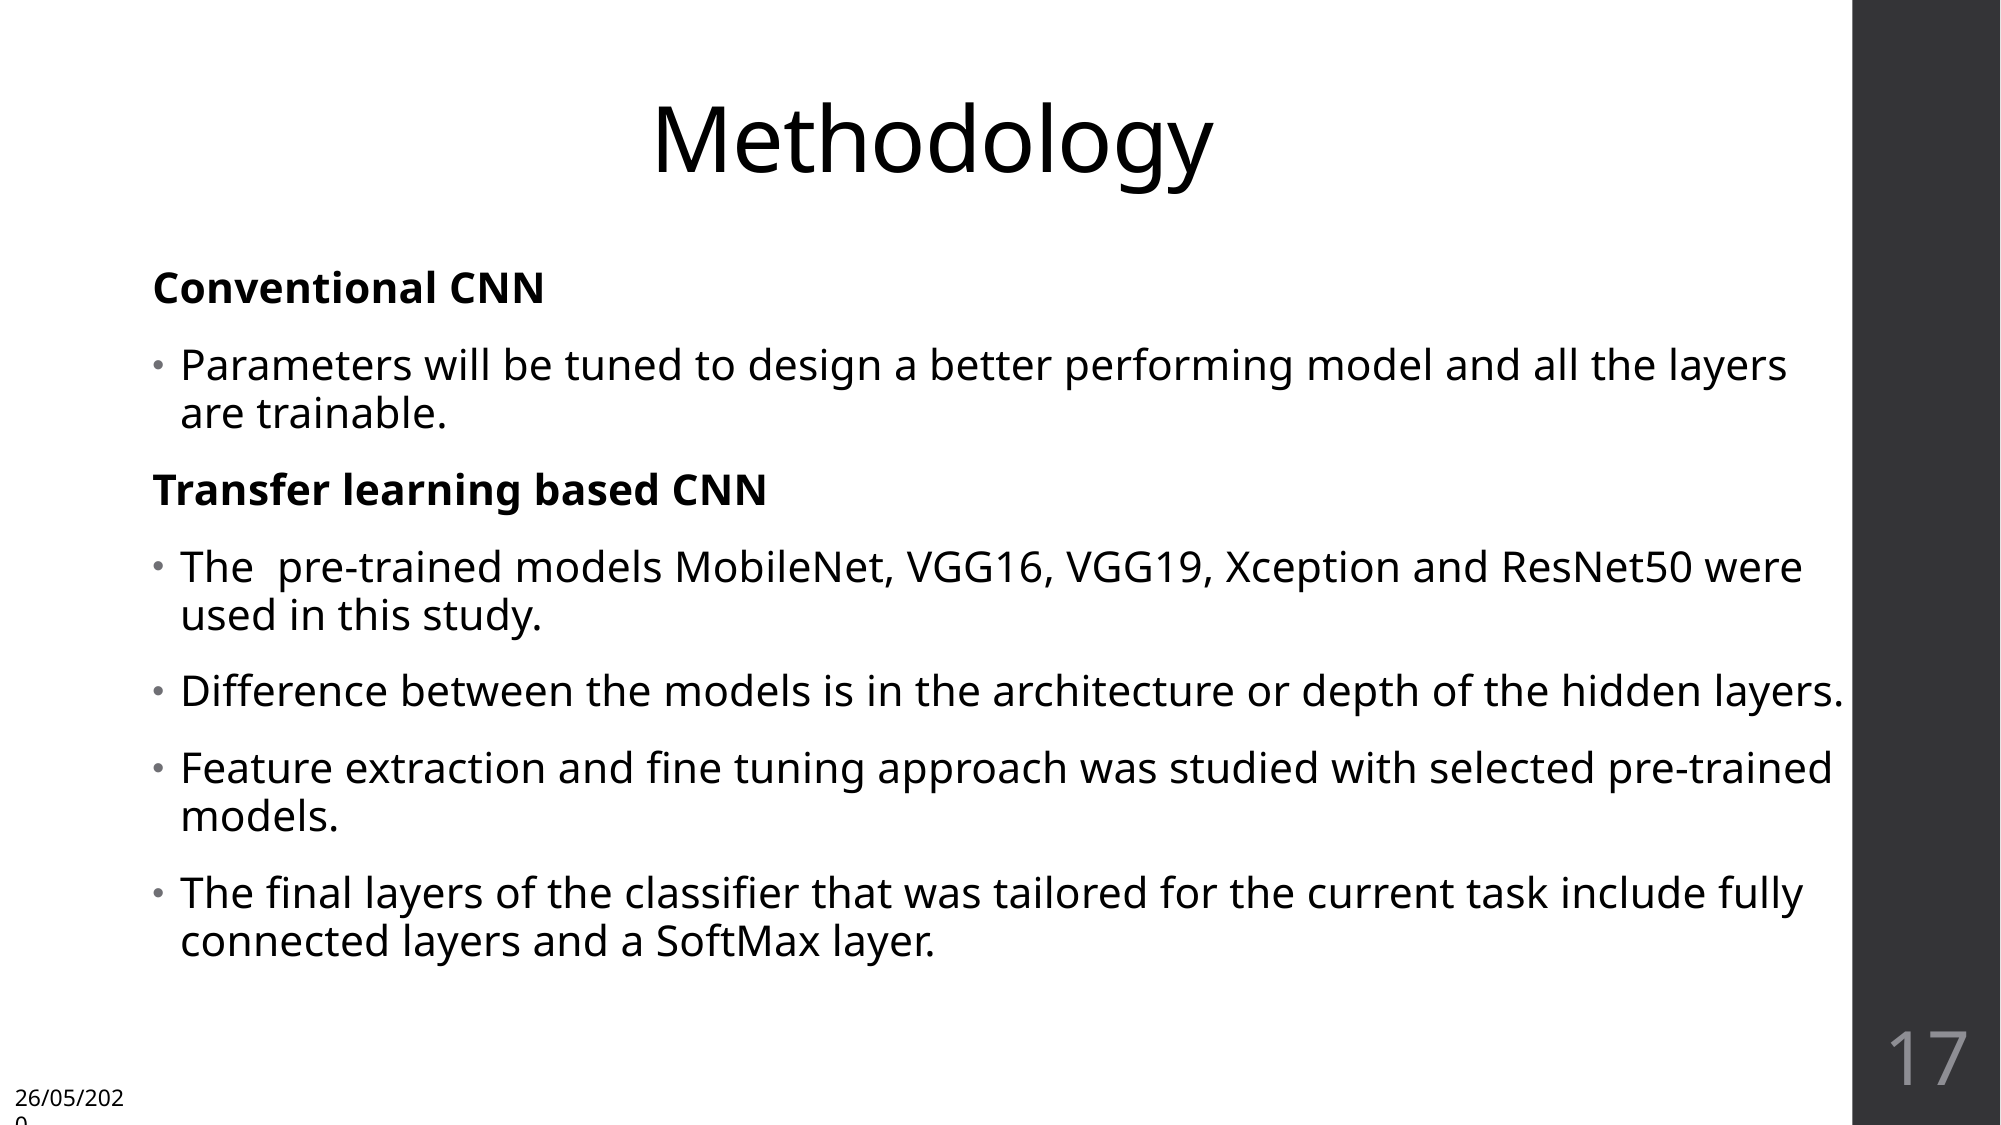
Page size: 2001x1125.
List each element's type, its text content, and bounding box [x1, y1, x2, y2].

slide_number 17 [1852, 1012, 2000, 1110]
list Conventional CNN Parameters will be tuned to design a better performing model and all the layers are trainable. Transfer learning based CNN The pre-trained models MobileNet, VGG16, VGG19, Xception and ResNet50 were used in this study. Diﬀerence between the models is in the architecture or depth of the hidden layers. Feature extraction and fine tuning approach was studied with selected pre-trained models. The final layers of the classifier that was tailored for the current task include fully connected layers and a SoftMax layer. [137, 257, 1863, 1027]
title Methodology [137, 59, 1728, 200]
text_box 26/05/2020 [0, 1076, 150, 1125]
